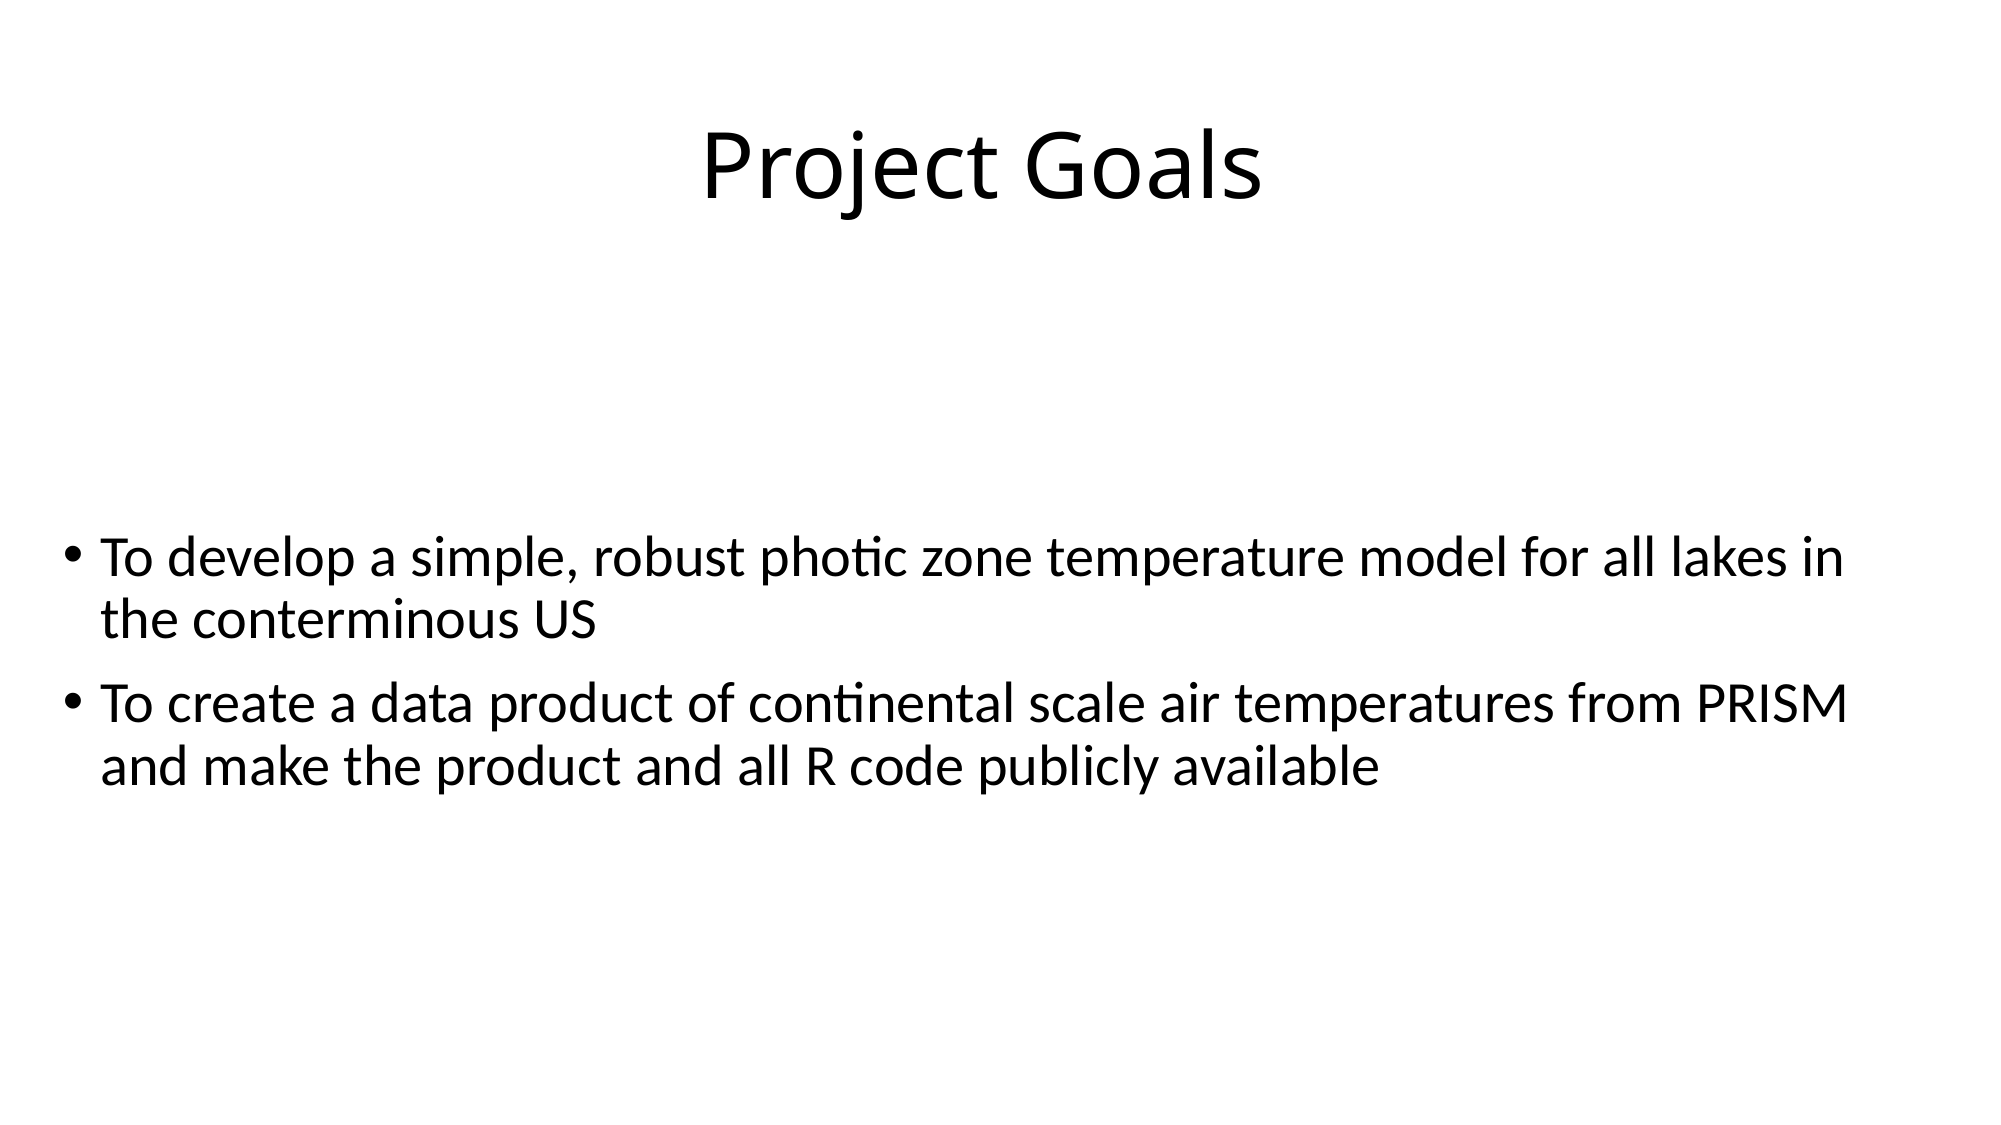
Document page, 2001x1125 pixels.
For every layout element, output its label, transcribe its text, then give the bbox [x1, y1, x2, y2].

list To develop a simple, robust photic zone temperature model for all lakes in the conterminous US To create a data product of continental scale air temperatures from PRISM and make the product and all R code publicly available [47, 518, 1874, 979]
title Project Goals [137, 59, 1863, 278]
